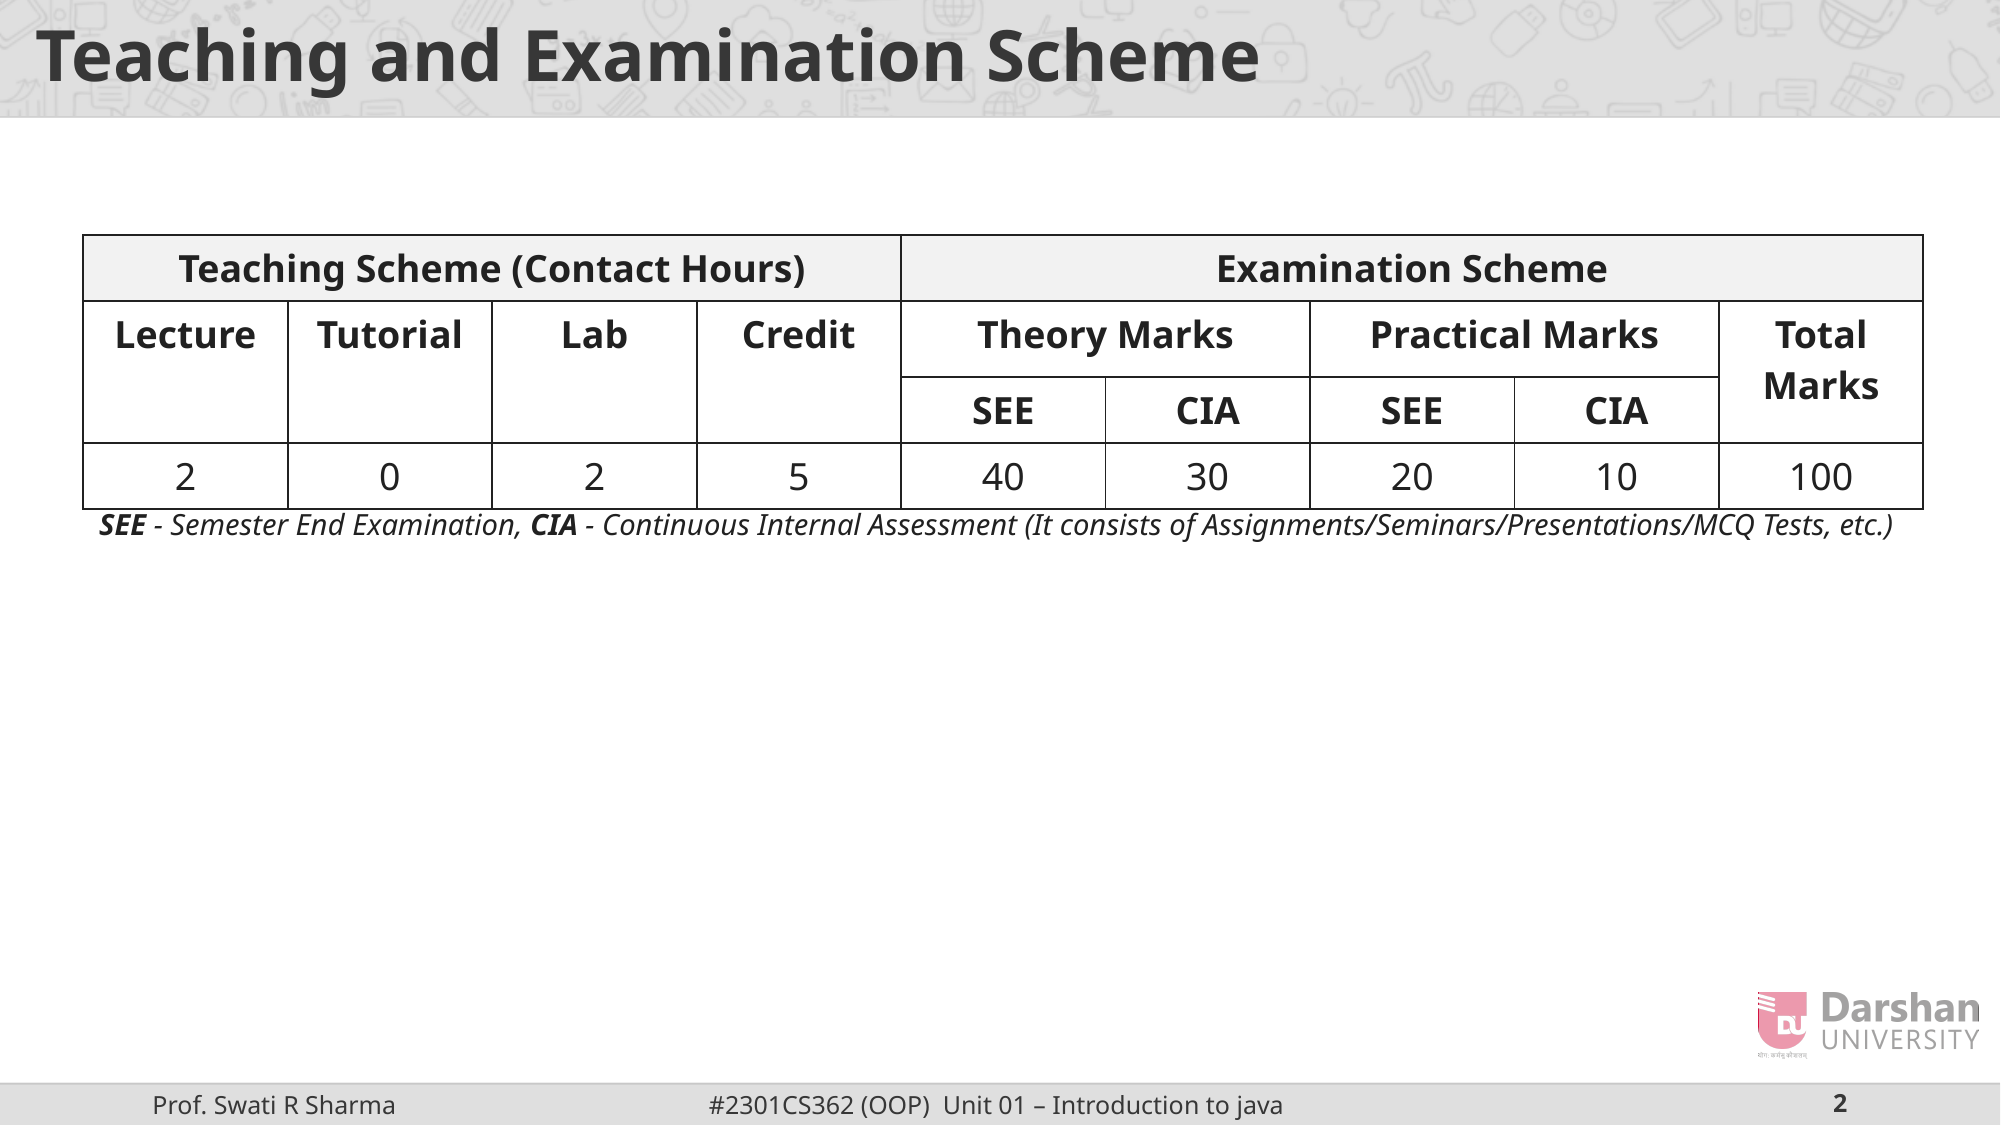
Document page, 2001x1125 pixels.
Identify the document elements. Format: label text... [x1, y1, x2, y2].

table_cell a < b [1758, 992, 1979, 1059]
table_cell SEE [902, 378, 1105, 442]
table_cell SEE [1311, 378, 1514, 442]
text_box SEE - Semester End Examination, CIA - Continuous Internal Assessment (It consists of Assignments/Seminars/Presentations/MCQ Tests, etc.) [84, 498, 1973, 549]
table_cell Tutorial [289, 302, 491, 442]
table_cell Total Marks [1720, 302, 1922, 442]
table_cell 40 [902, 444, 1105, 498]
table_cell 0 [289, 444, 491, 498]
table_cell 2 [493, 444, 696, 498]
table_cell Theory Marks [902, 302, 1309, 376]
table_cell CIA [1515, 378, 1718, 442]
table_cell CIA [1106, 378, 1309, 442]
table_cell Credit [698, 302, 900, 442]
table_cell 30 [1106, 444, 1309, 498]
table_cell 10 [1515, 444, 1718, 498]
table_header Examination Scheme [902, 236, 1922, 300]
table_cell Lecture [84, 302, 287, 442]
table_cell Lab [493, 302, 696, 442]
title Teaching and Examination Scheme [0, 0, 2000, 117]
table_cell 5 [698, 444, 900, 498]
table_cell 100 [1720, 444, 1922, 498]
table_cell 20 [1311, 444, 1514, 498]
table_header Teaching Scheme (Contact Hours) [84, 236, 900, 300]
table_cell Practical Marks [1311, 302, 1718, 376]
table_cell 2 [84, 444, 287, 498]
